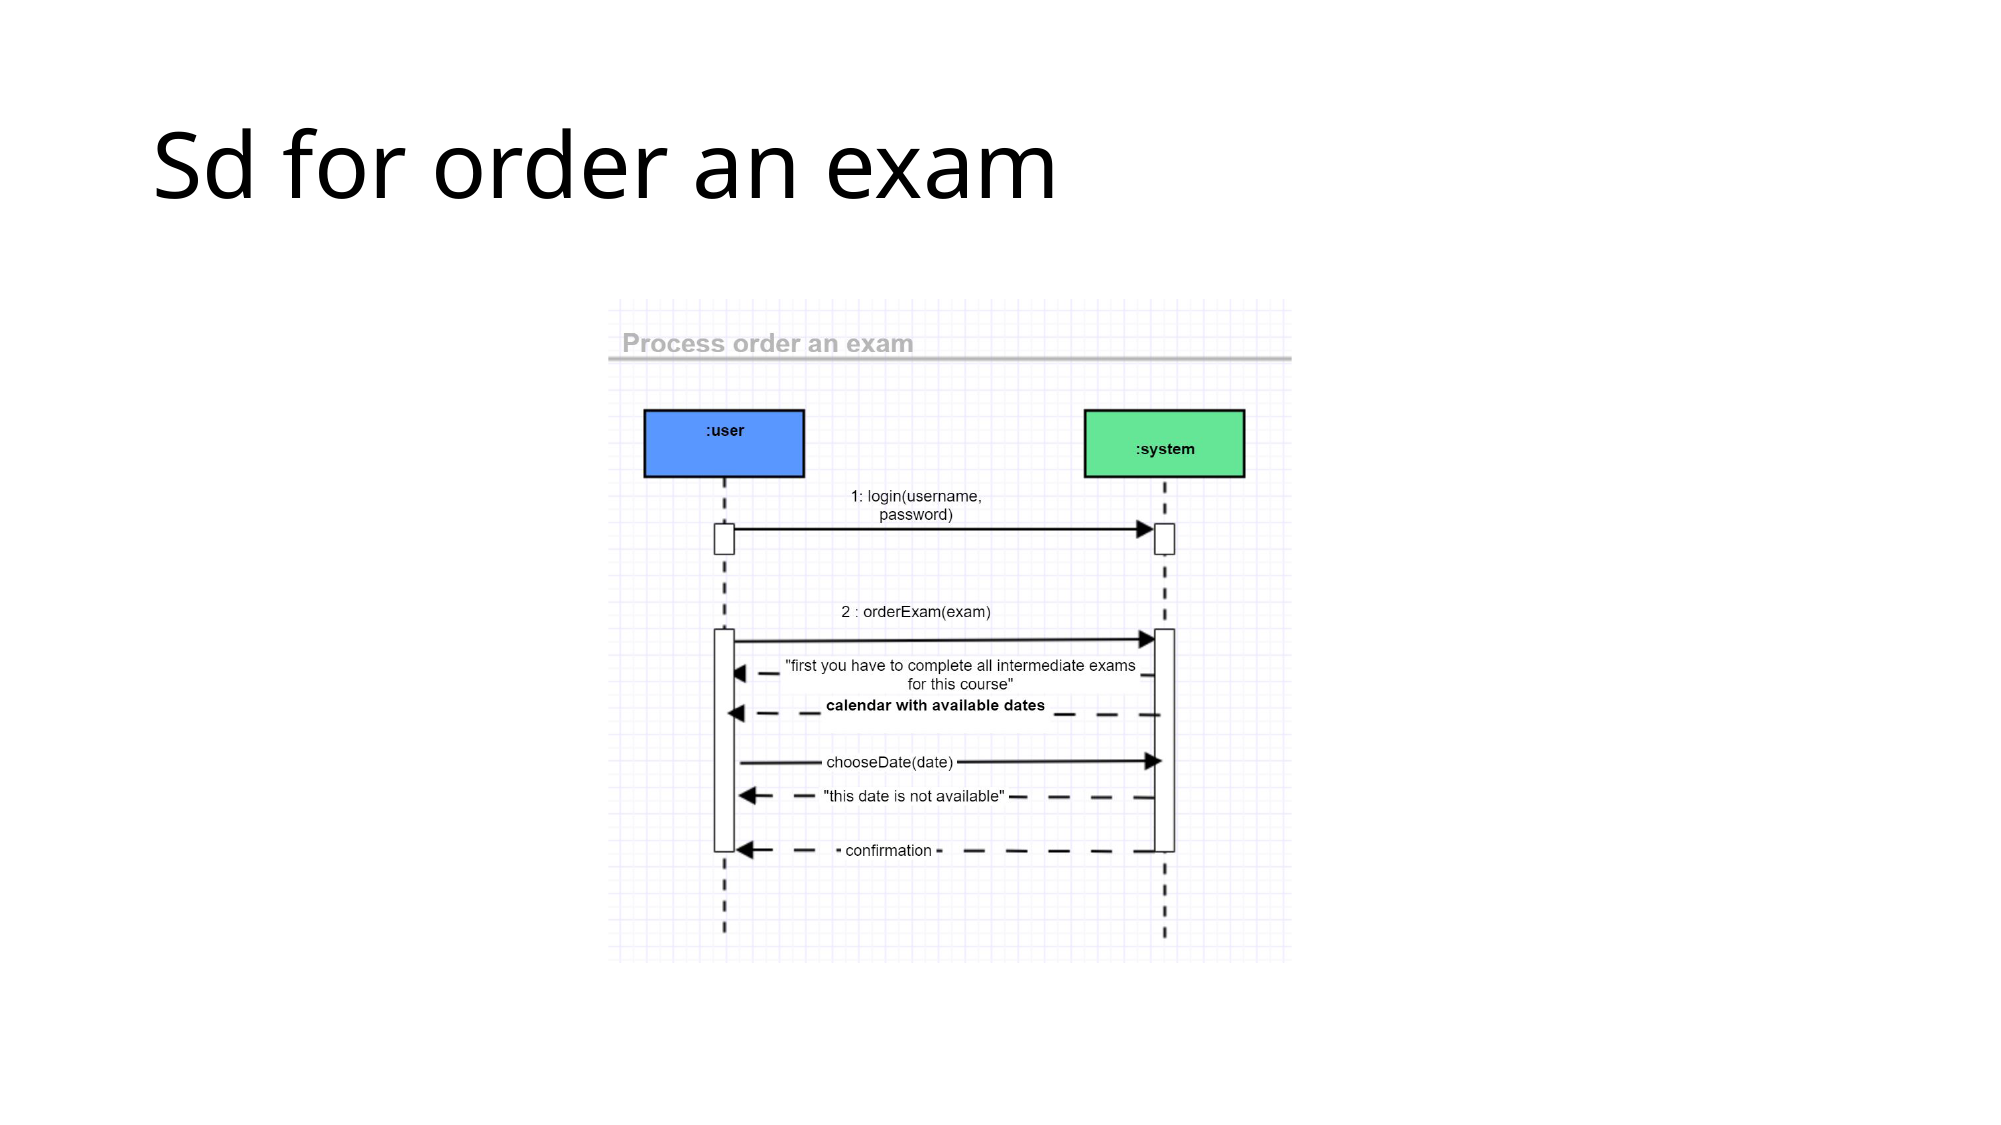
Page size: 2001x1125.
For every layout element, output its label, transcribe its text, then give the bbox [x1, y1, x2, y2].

picture [608, 299, 1292, 963]
title Sd for order an exam [137, 59, 1863, 278]
